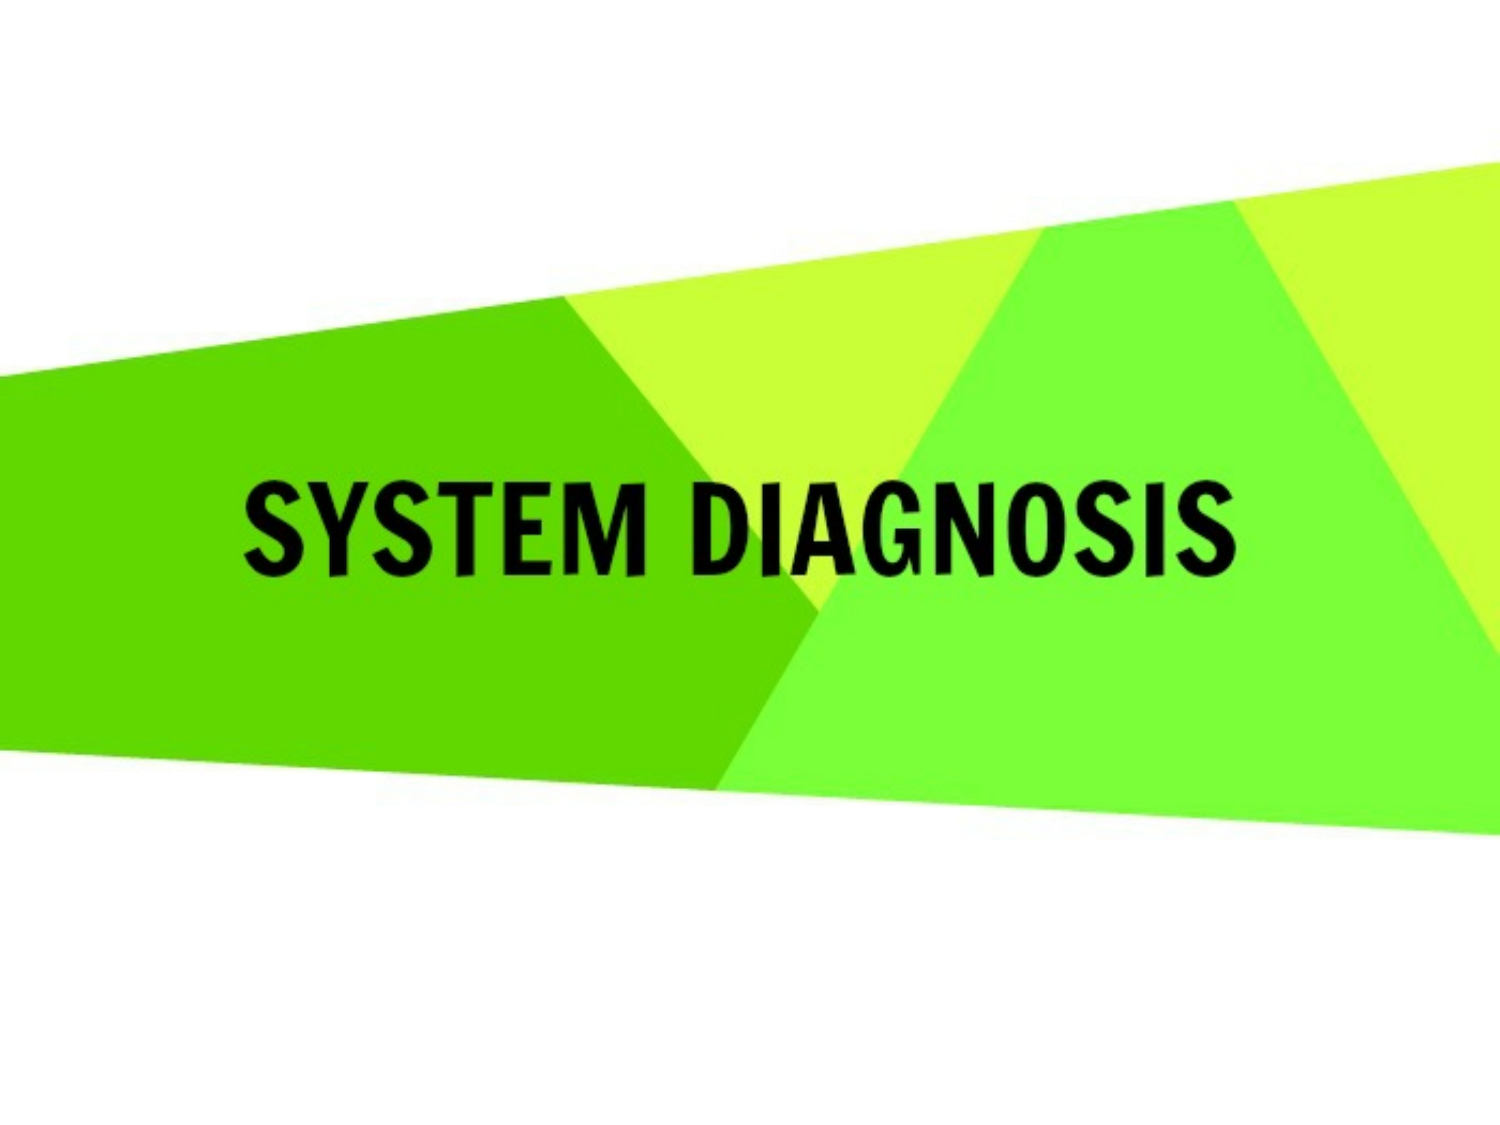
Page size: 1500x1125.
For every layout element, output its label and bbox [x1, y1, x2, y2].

picture [0, 61, 1500, 1050]
